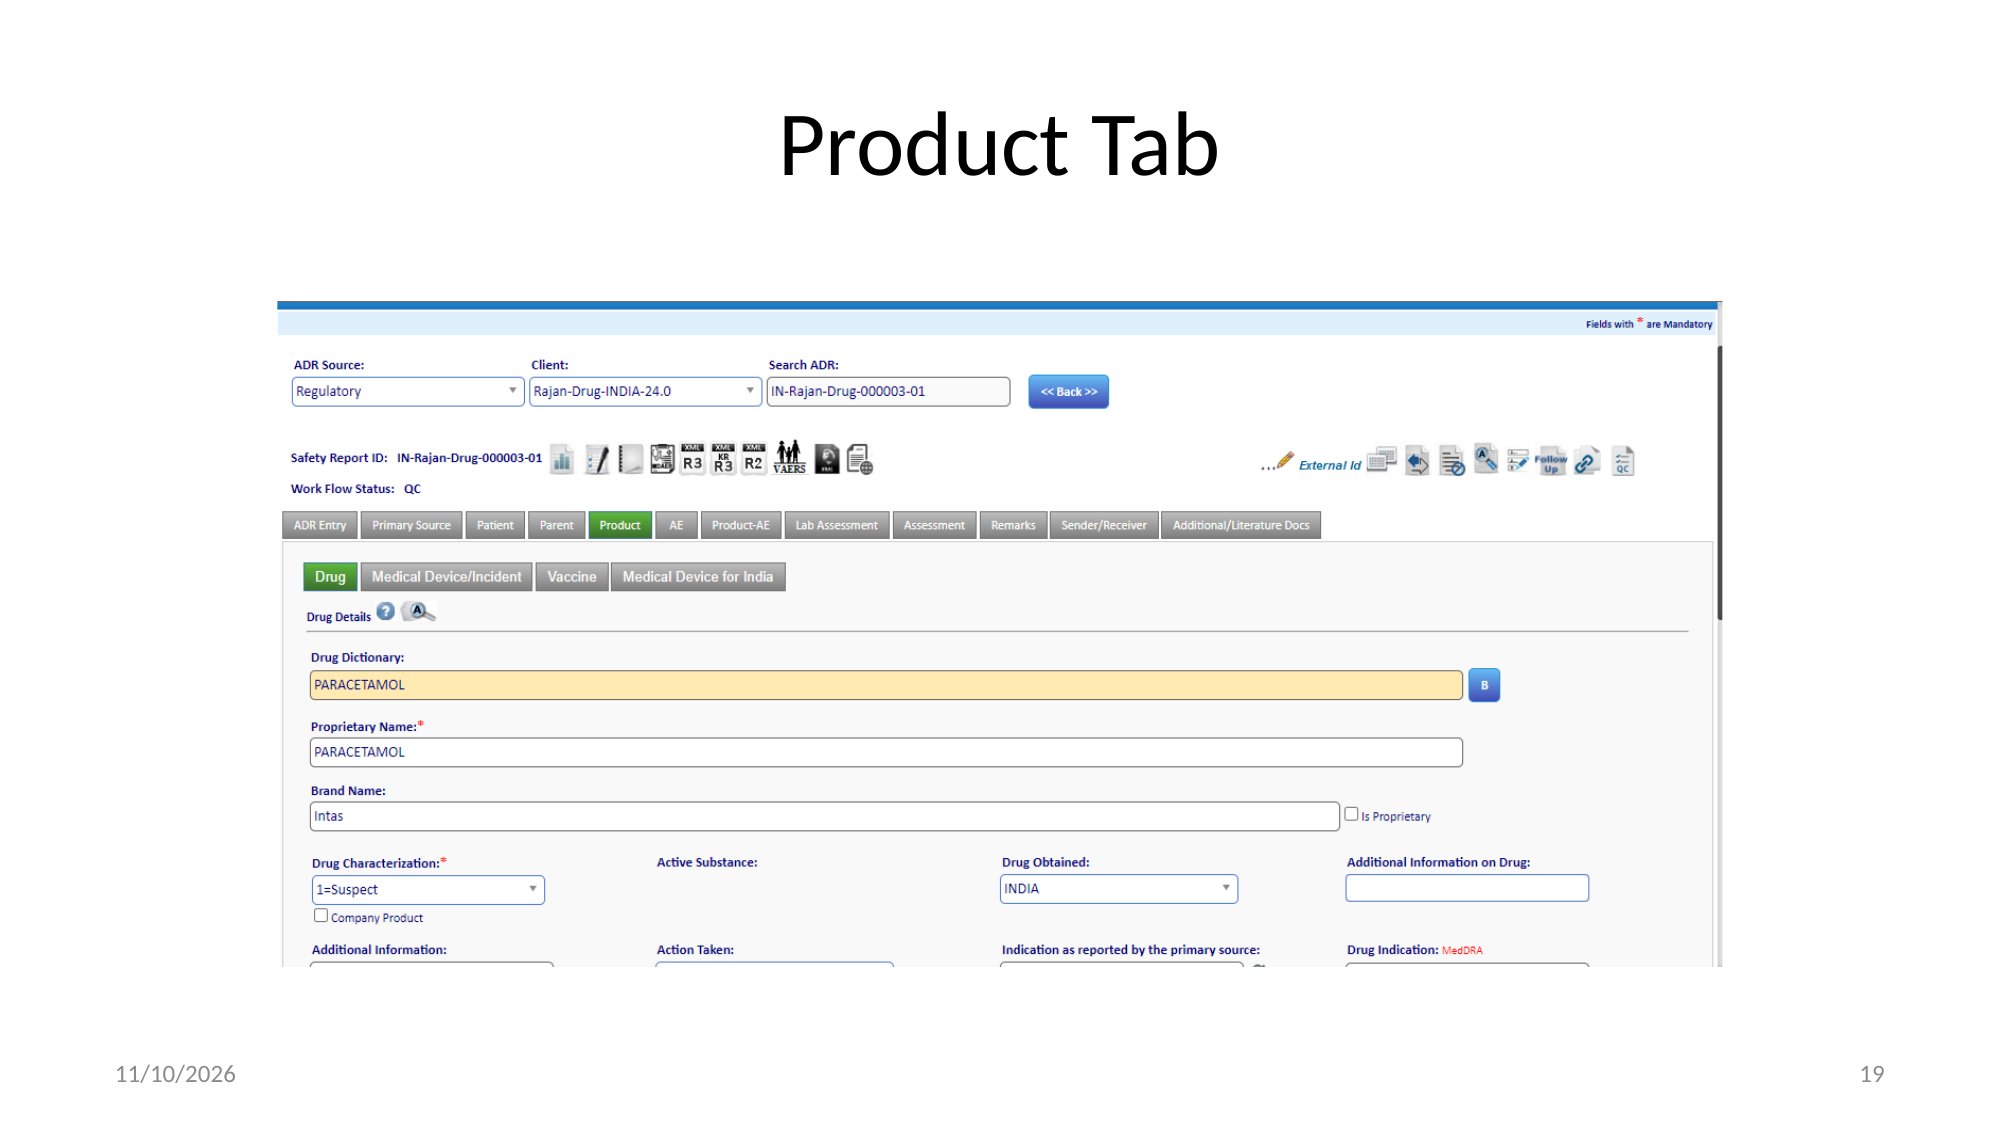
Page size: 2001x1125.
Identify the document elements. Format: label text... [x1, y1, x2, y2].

title Product Tab [99, 45, 1900, 233]
slide_number 19 [1433, 1042, 1900, 1103]
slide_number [99, 1042, 567, 1103]
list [277, 301, 1723, 967]
